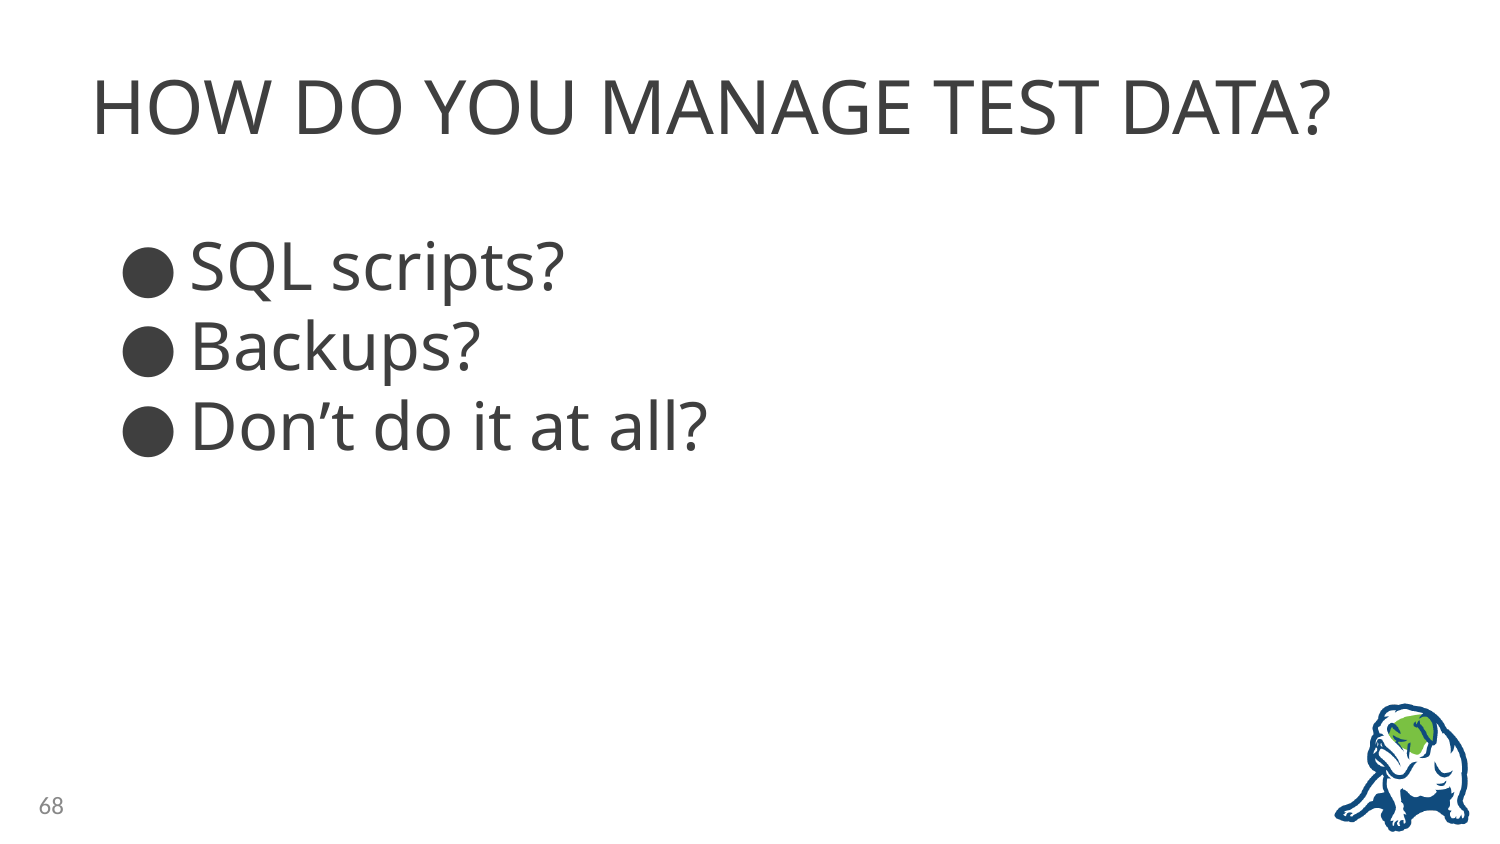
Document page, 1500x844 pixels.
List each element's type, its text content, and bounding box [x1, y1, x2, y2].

slide_number 68 [23, 782, 374, 827]
text_box SQL scripts? Backups? Don’t do it at all? [99, 216, 1450, 711]
title HOW DO YOU MANAGE TEST DATA? [75, 33, 1425, 175]
picture [1334, 700, 1470, 835]
